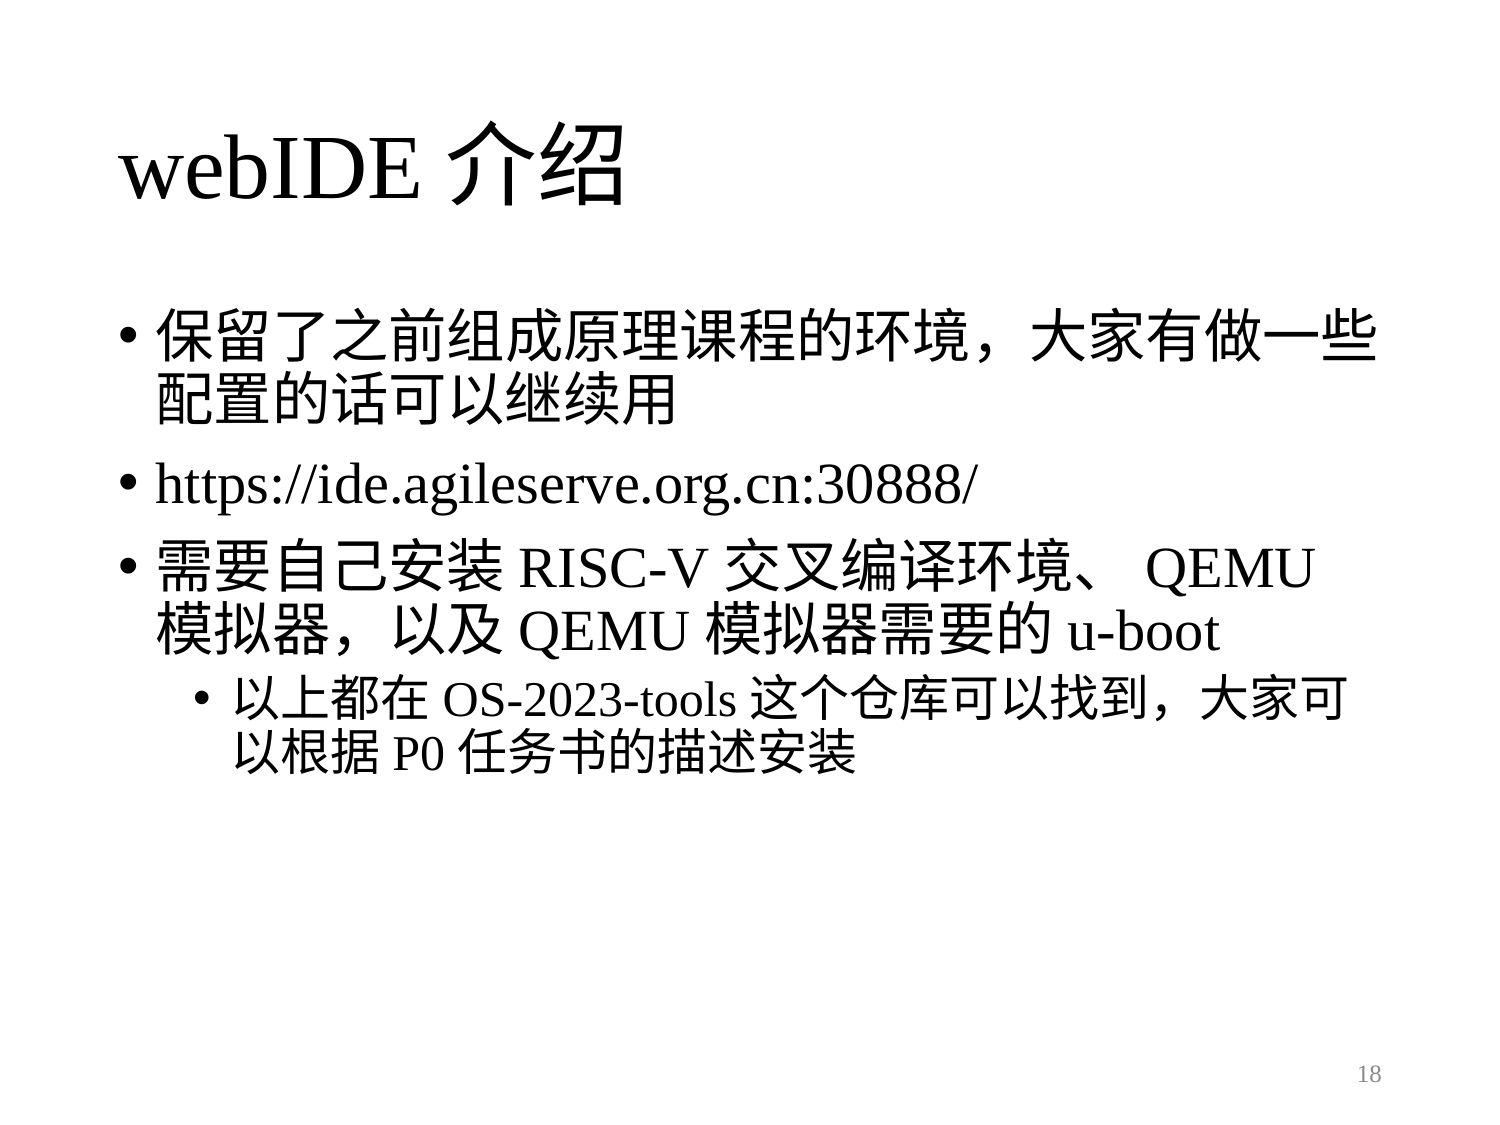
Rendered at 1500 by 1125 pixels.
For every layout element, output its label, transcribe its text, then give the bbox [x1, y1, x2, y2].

list 保留了之前组成原理课程的环境，大家有做一些配置的话可以继续用 https://ide.agileserve.org.cn:30888/ 需要自己安装RISC-V交叉编译环境、QEMU模拟器，以及QEMU模拟器需要的u-boot 以上都在OS-2023-tools这个仓库可以找到，大家可以根据P0任务书的描述安装 [103, 299, 1397, 1103]
title webIDE介绍 [103, 59, 1397, 278]
slide_number 18 [1059, 1042, 1397, 1103]
